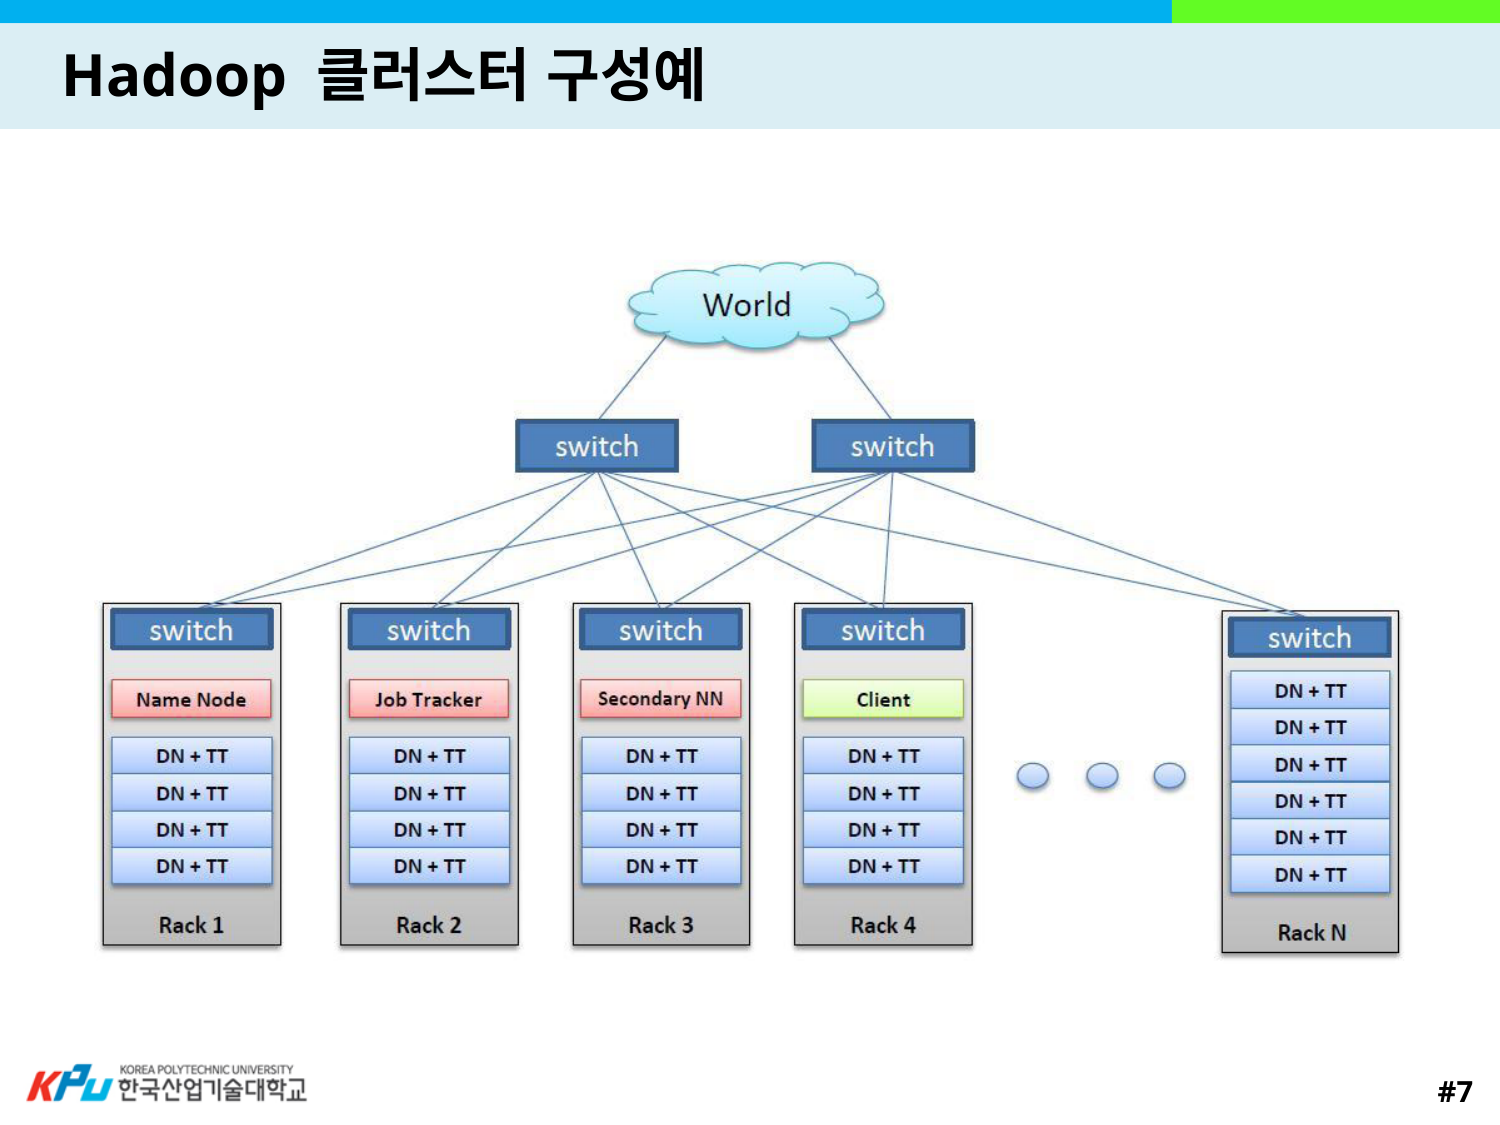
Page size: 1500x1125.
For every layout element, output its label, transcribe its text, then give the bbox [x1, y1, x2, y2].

title Hadoop 클러스터 구성예 [46, 40, 1454, 106]
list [93, 240, 1409, 972]
picture [19, 1058, 313, 1110]
